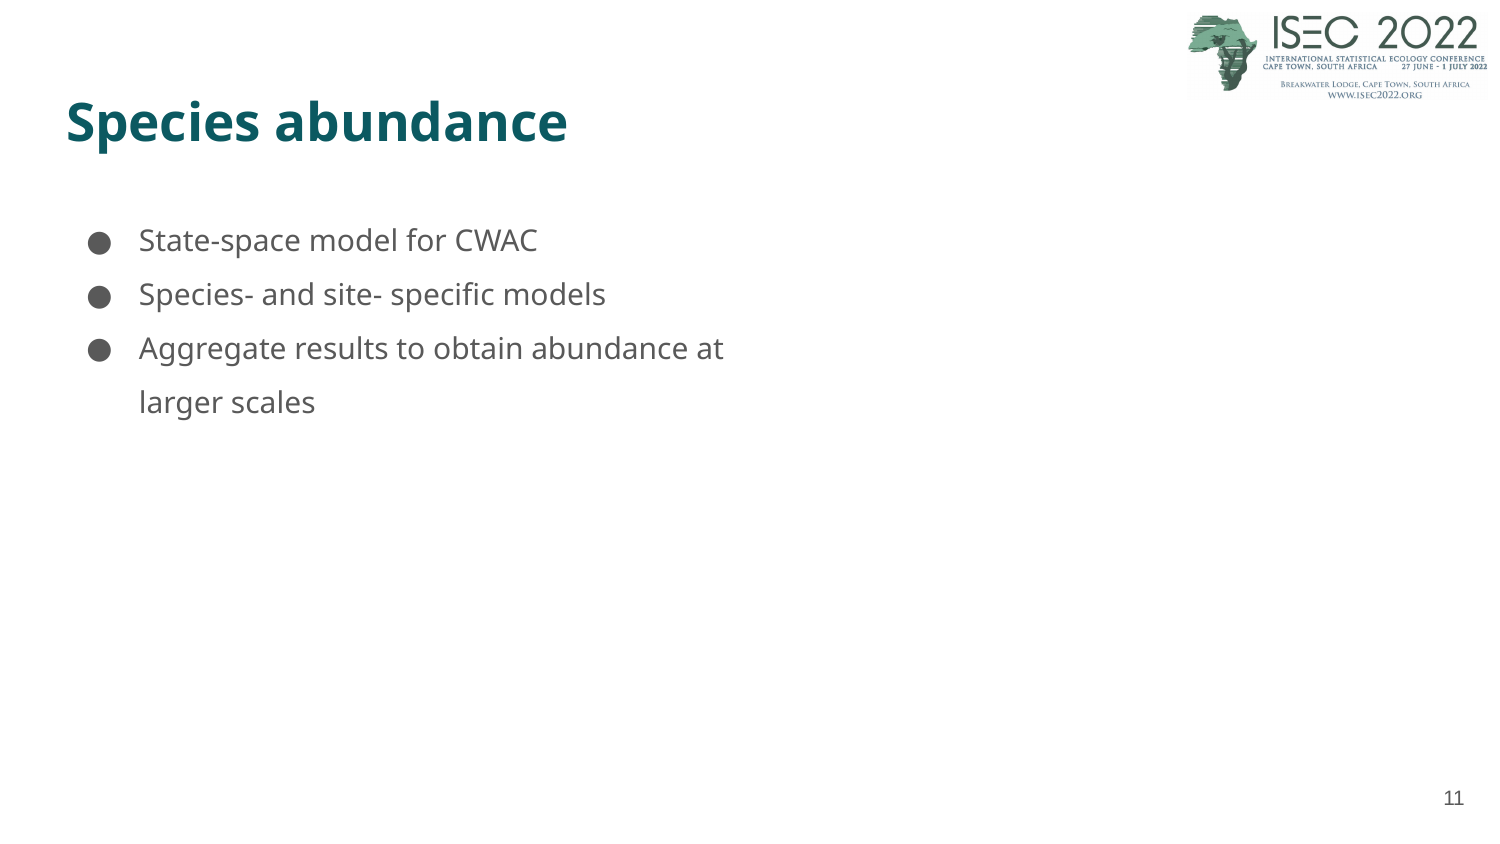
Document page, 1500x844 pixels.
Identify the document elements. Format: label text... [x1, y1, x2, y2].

picture [1187, 12, 1488, 100]
list State-space model for CWAC Species- and site- specific models Aggregate results to obtain abundance at larger scales [51, 189, 750, 436]
slide_number 11 [1389, 764, 1480, 830]
title Species abundance [51, 72, 1449, 167]
